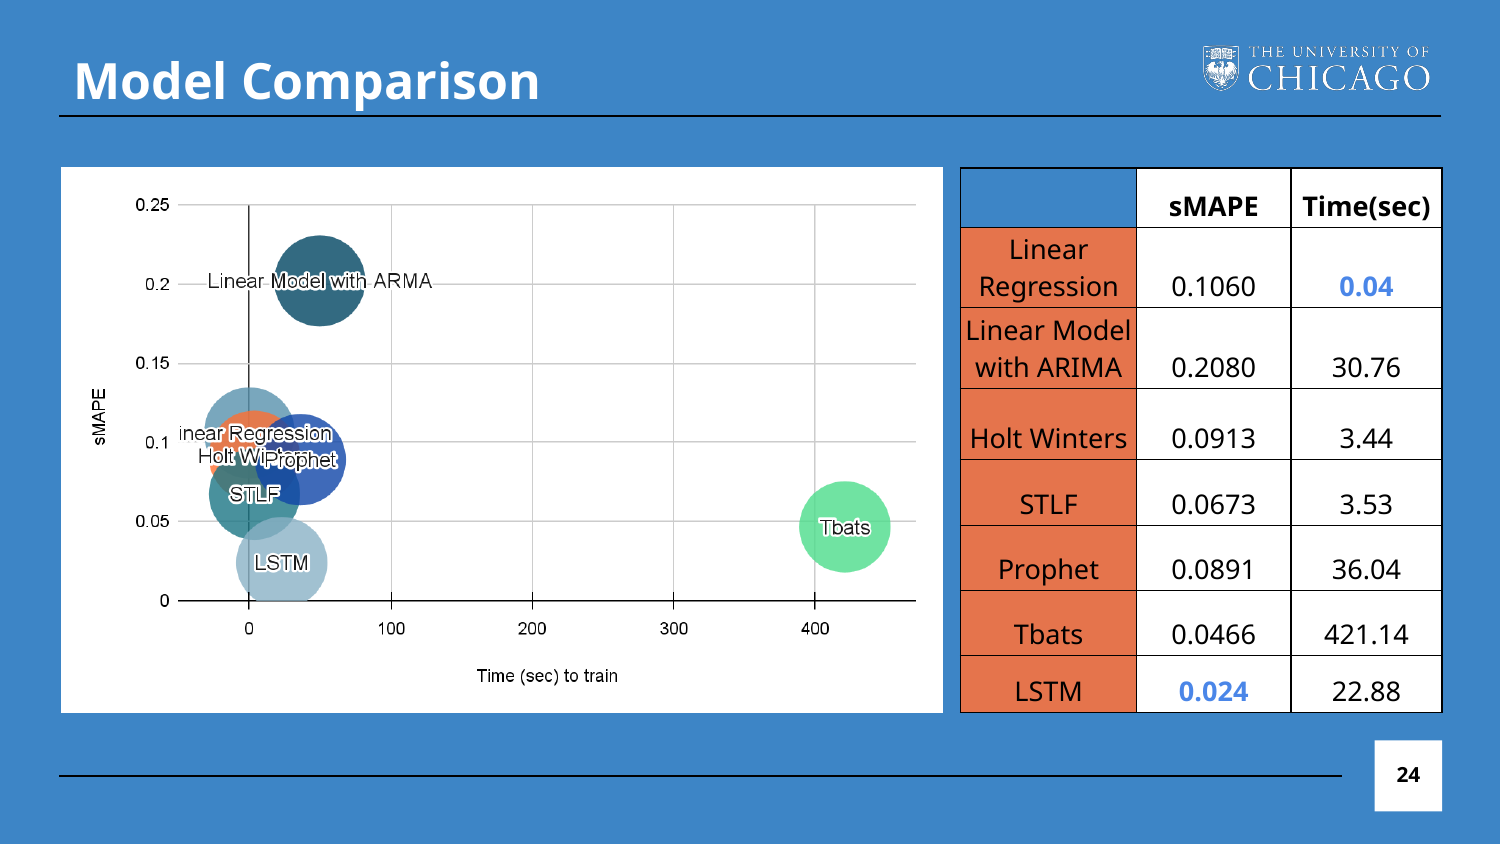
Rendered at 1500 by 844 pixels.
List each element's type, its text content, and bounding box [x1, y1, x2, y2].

table_cell 36.04 [1292, 526, 1441, 590]
table_cell 421.14 [1292, 591, 1441, 655]
table_cell 0.0466 [1137, 591, 1290, 655]
table_cell 22.88 [1292, 656, 1441, 712]
table_header sMAPE [1137, 169, 1290, 227]
table_cell 0.04 [1292, 228, 1441, 307]
table_cell Holt Winters [961, 389, 1136, 459]
table_cell STLF [961, 460, 1136, 525]
table_cell Tbats [961, 591, 1136, 655]
picture [61, 167, 943, 714]
table_header [961, 169, 1136, 227]
slide_number ‹#› [1374, 740, 1443, 812]
picture [1178, 20, 1455, 116]
table_cell 3.53 [1292, 460, 1441, 525]
title Model Comparison [58, 35, 955, 124]
table_cell 0.2080 [1137, 308, 1290, 388]
table_cell 0.024 [1137, 656, 1290, 712]
table_cell 0.0913 [1137, 389, 1290, 459]
table_cell LSTM [961, 656, 1136, 712]
table_cell Linear Model with ARIMA [961, 308, 1136, 388]
table_cell 0.0673 [1137, 460, 1290, 525]
table_cell 30.76 [1292, 308, 1441, 388]
table_cell 0.1060 [1137, 228, 1290, 307]
table_cell Linear Regression [961, 228, 1136, 307]
table_cell 3.44 [1292, 389, 1441, 459]
table_cell Prophet [961, 526, 1136, 590]
table_cell 0.0891 [1137, 526, 1290, 590]
table_header Time(sec) [1292, 169, 1441, 227]
